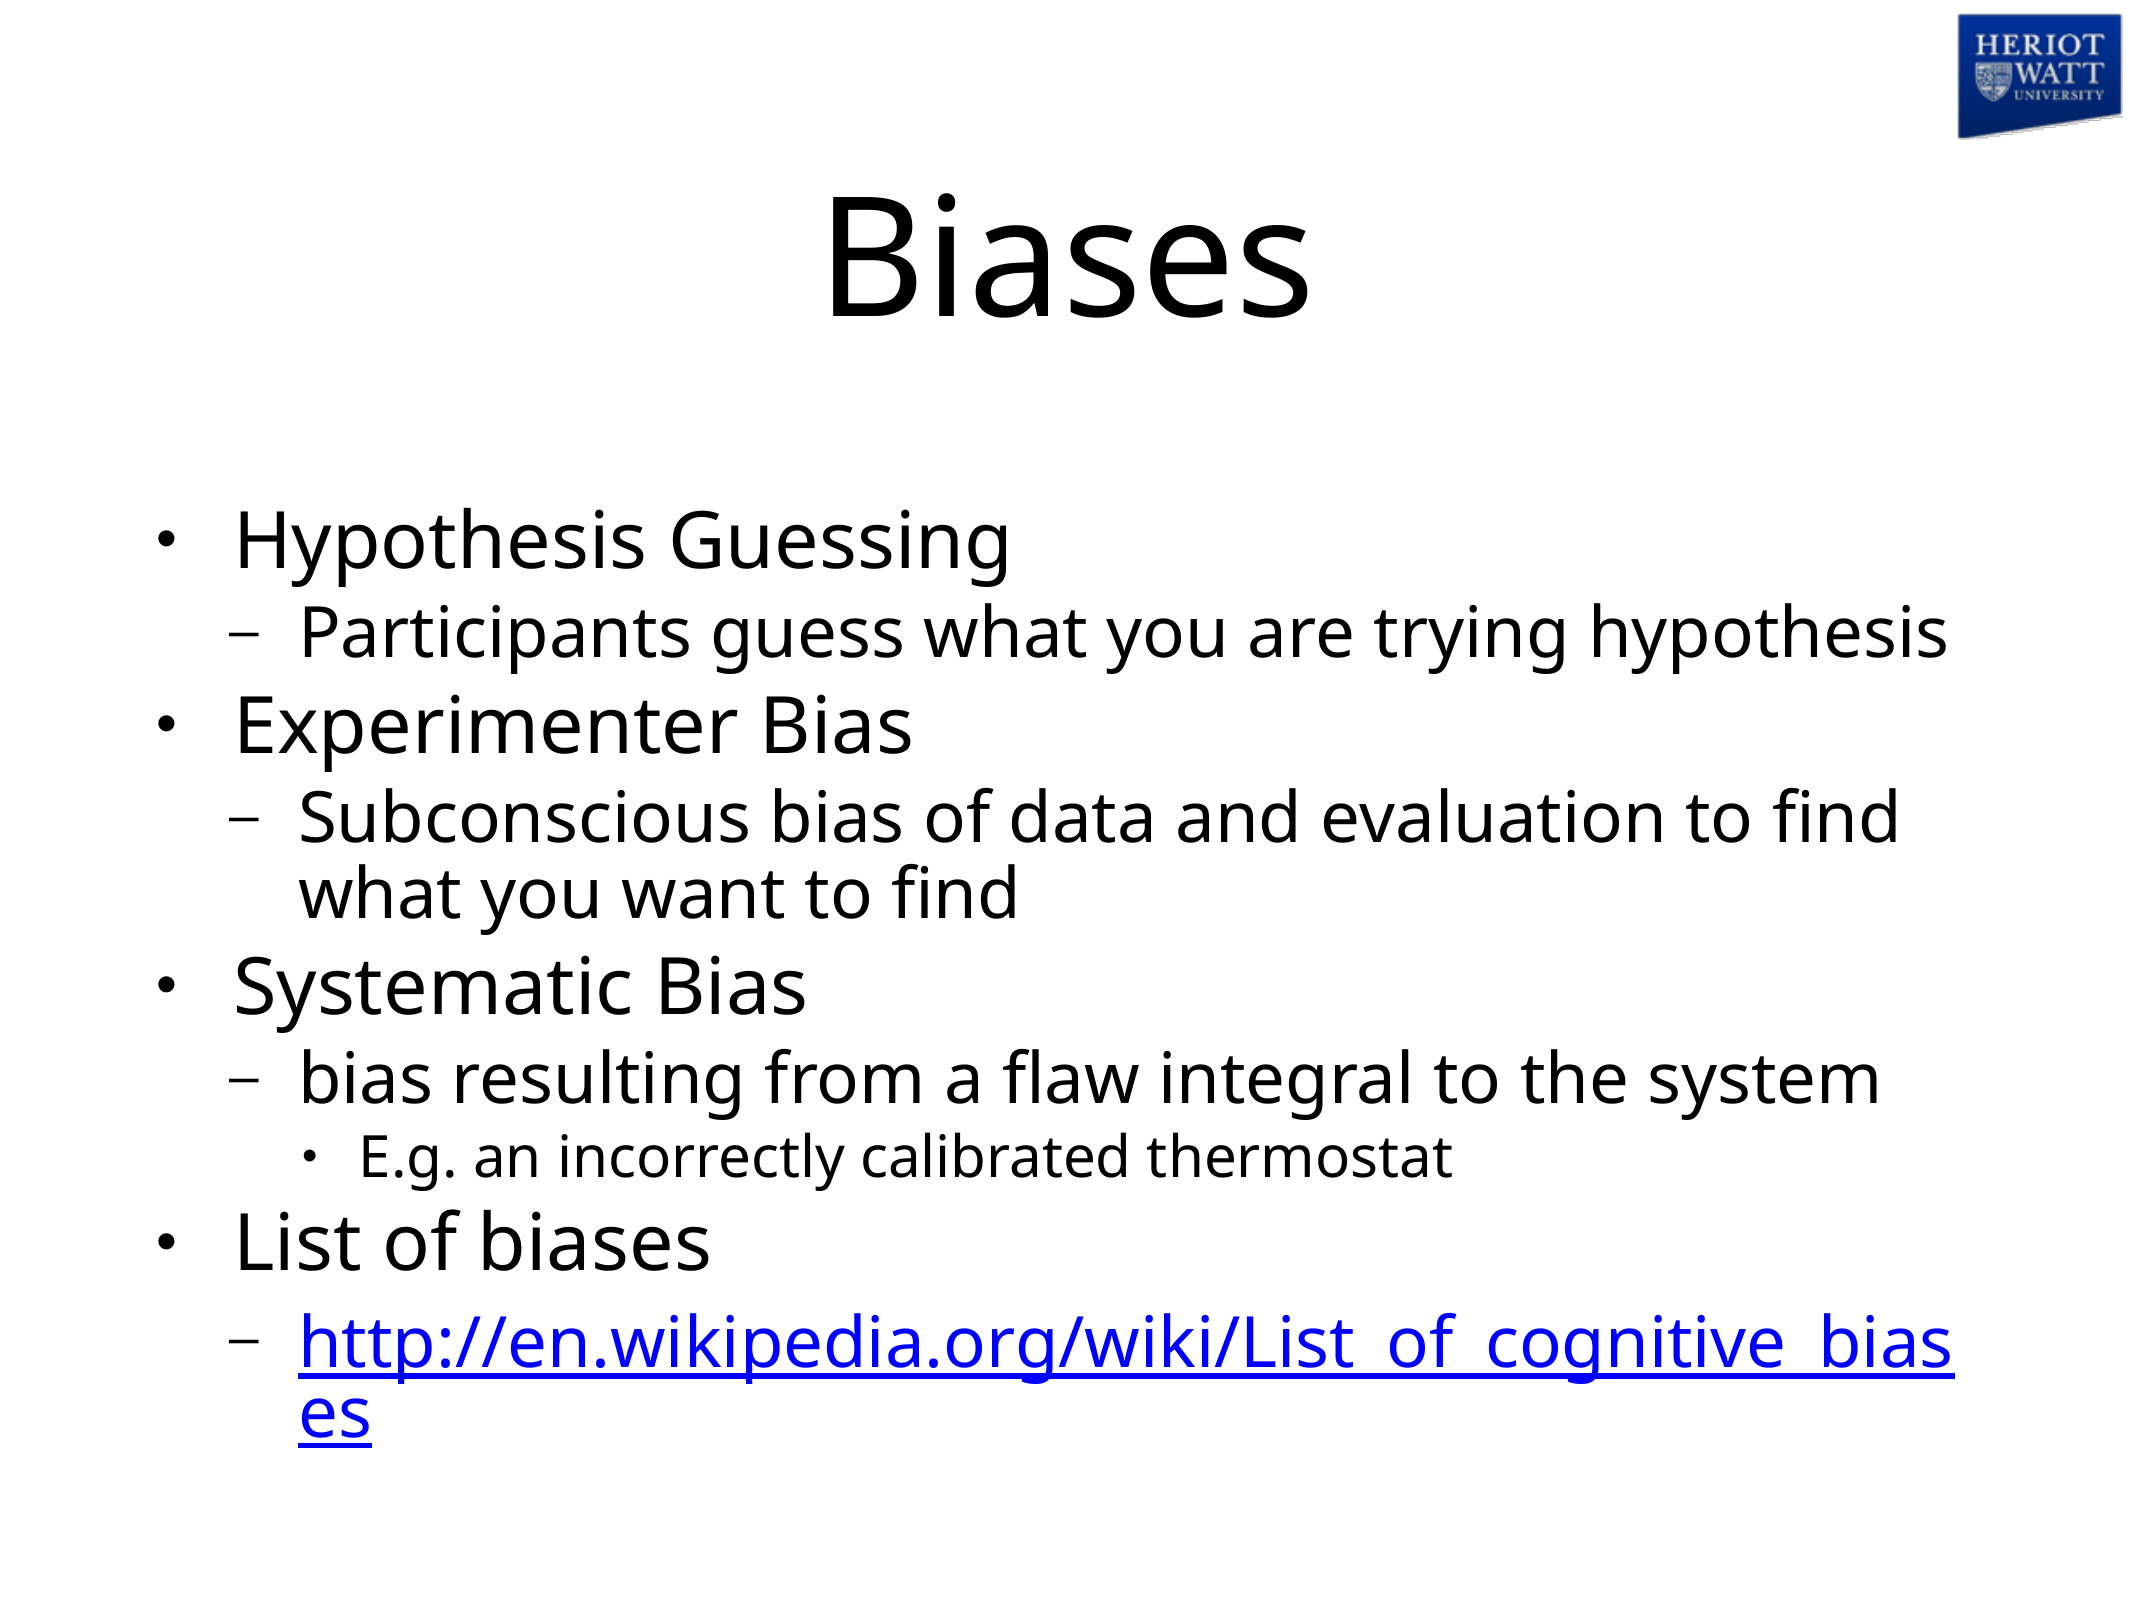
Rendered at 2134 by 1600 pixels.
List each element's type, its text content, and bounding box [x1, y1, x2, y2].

list Hypothesis Guessing Participants guess what you are trying hypothesis Experimenter Bias Subconscious bias of data and evaluation to find what you want to find Systematic Bias bias resulting from a flaw integral to the system E.g. an incorrectly calibrated thermostat List of biases http://en.wikipedia.org/wiki/List_of_cognitive_biases [155, 426, 1978, 1459]
picture [1957, 13, 2123, 140]
title Biases [155, 72, 1978, 426]
